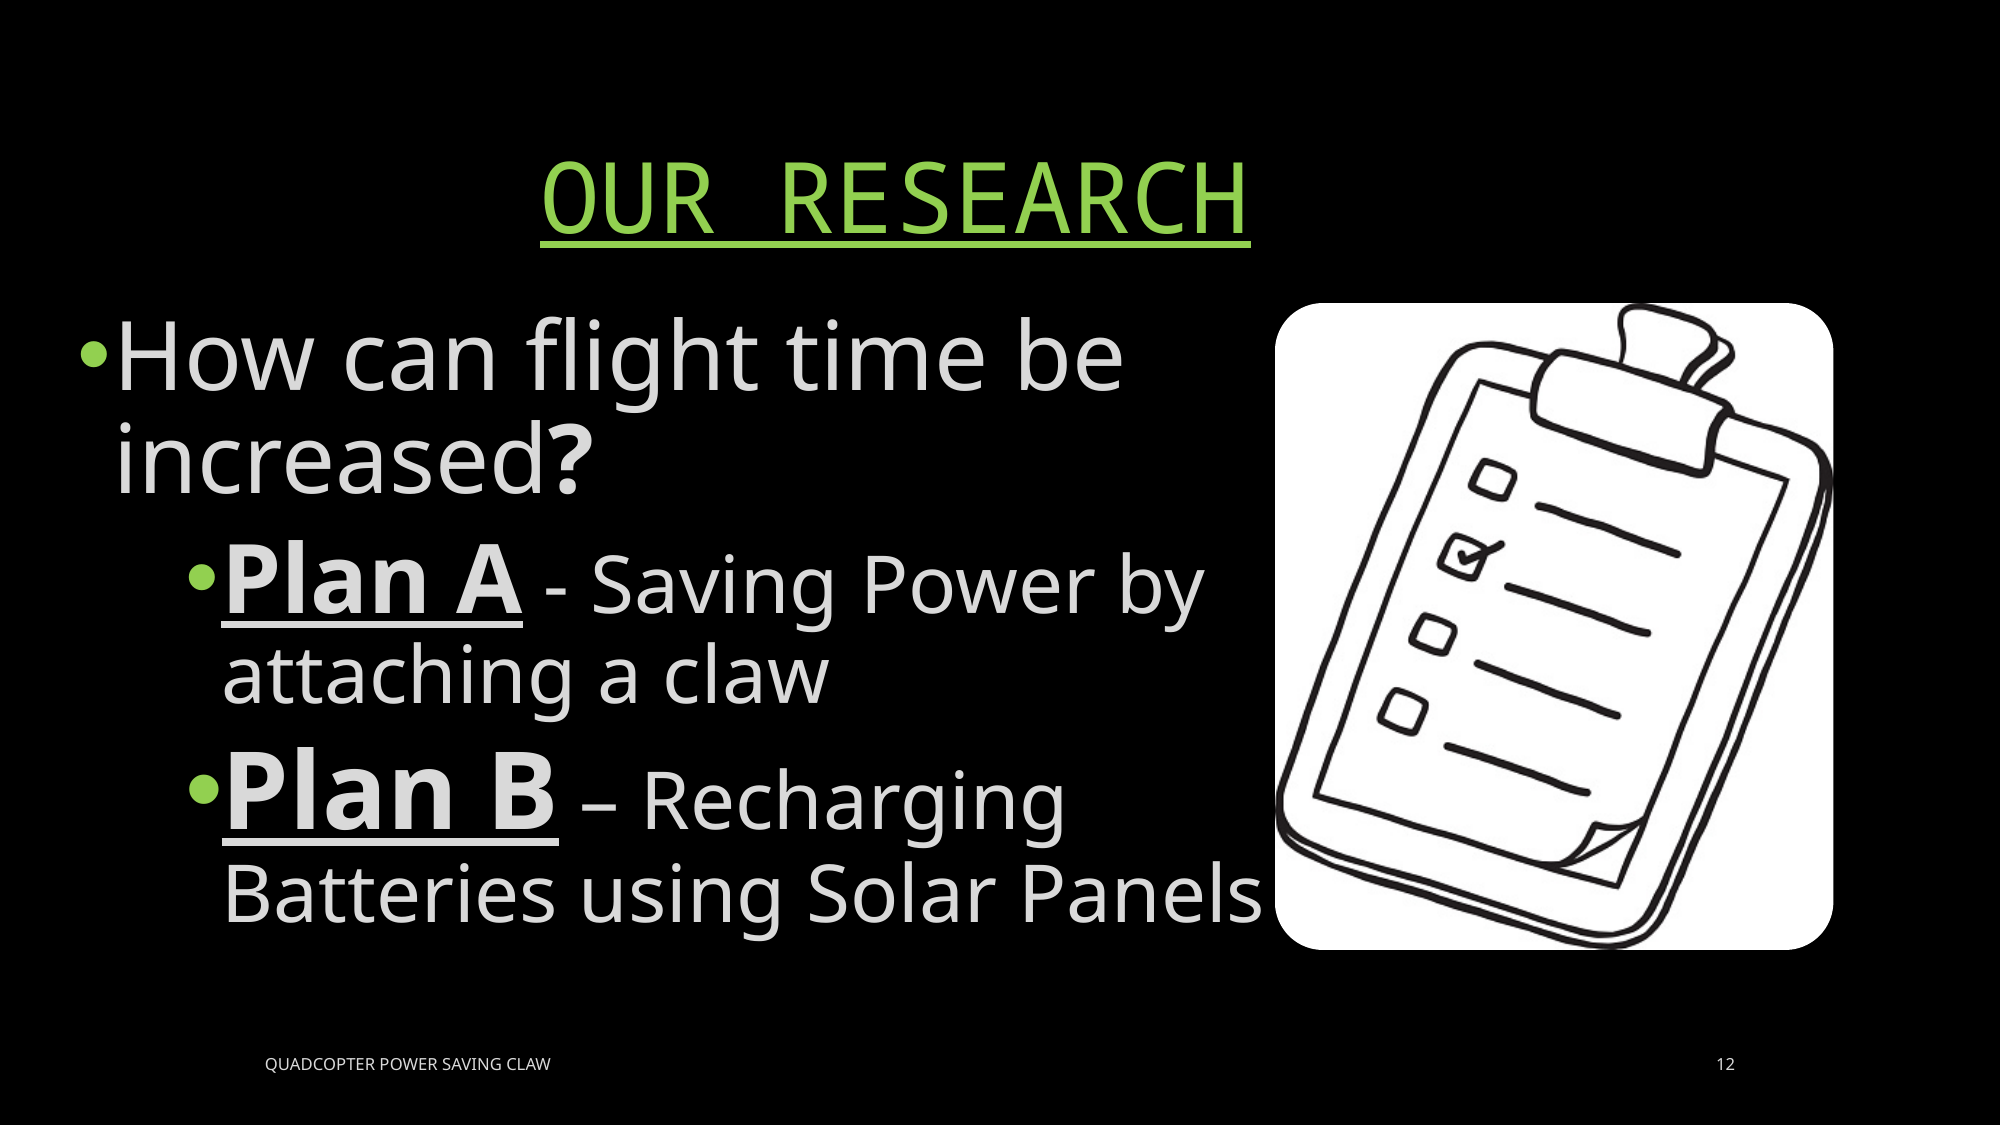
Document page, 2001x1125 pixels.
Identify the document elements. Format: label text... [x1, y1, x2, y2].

list How can flight time be increased? Plan A - Saving Power by attaching a claw Plan B – Recharging Batteries using Solar Panels [62, 299, 1325, 1013]
picture [1274, 303, 1834, 950]
footer QUADCOPTER POWER SAVING CLAW [249, 1043, 1379, 1086]
title OUR RESEARCH [525, 75, 1438, 263]
slide_number 12 [1612, 1043, 1750, 1086]
